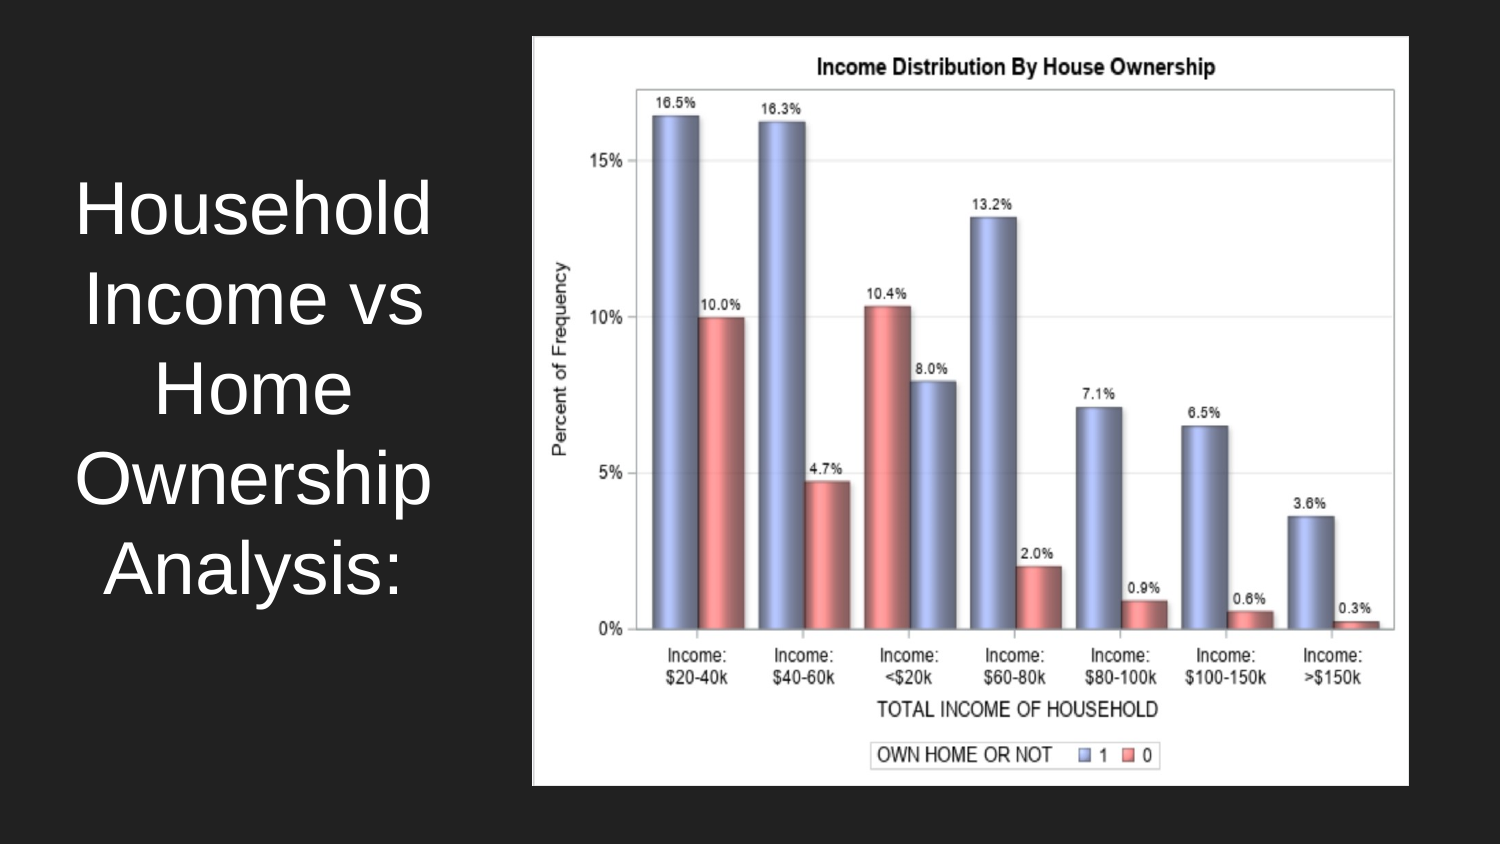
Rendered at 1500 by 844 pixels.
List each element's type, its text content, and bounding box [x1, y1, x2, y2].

text_box Household Income vs Home Ownership Analysis: [24, 152, 484, 618]
picture [532, 36, 1409, 786]
